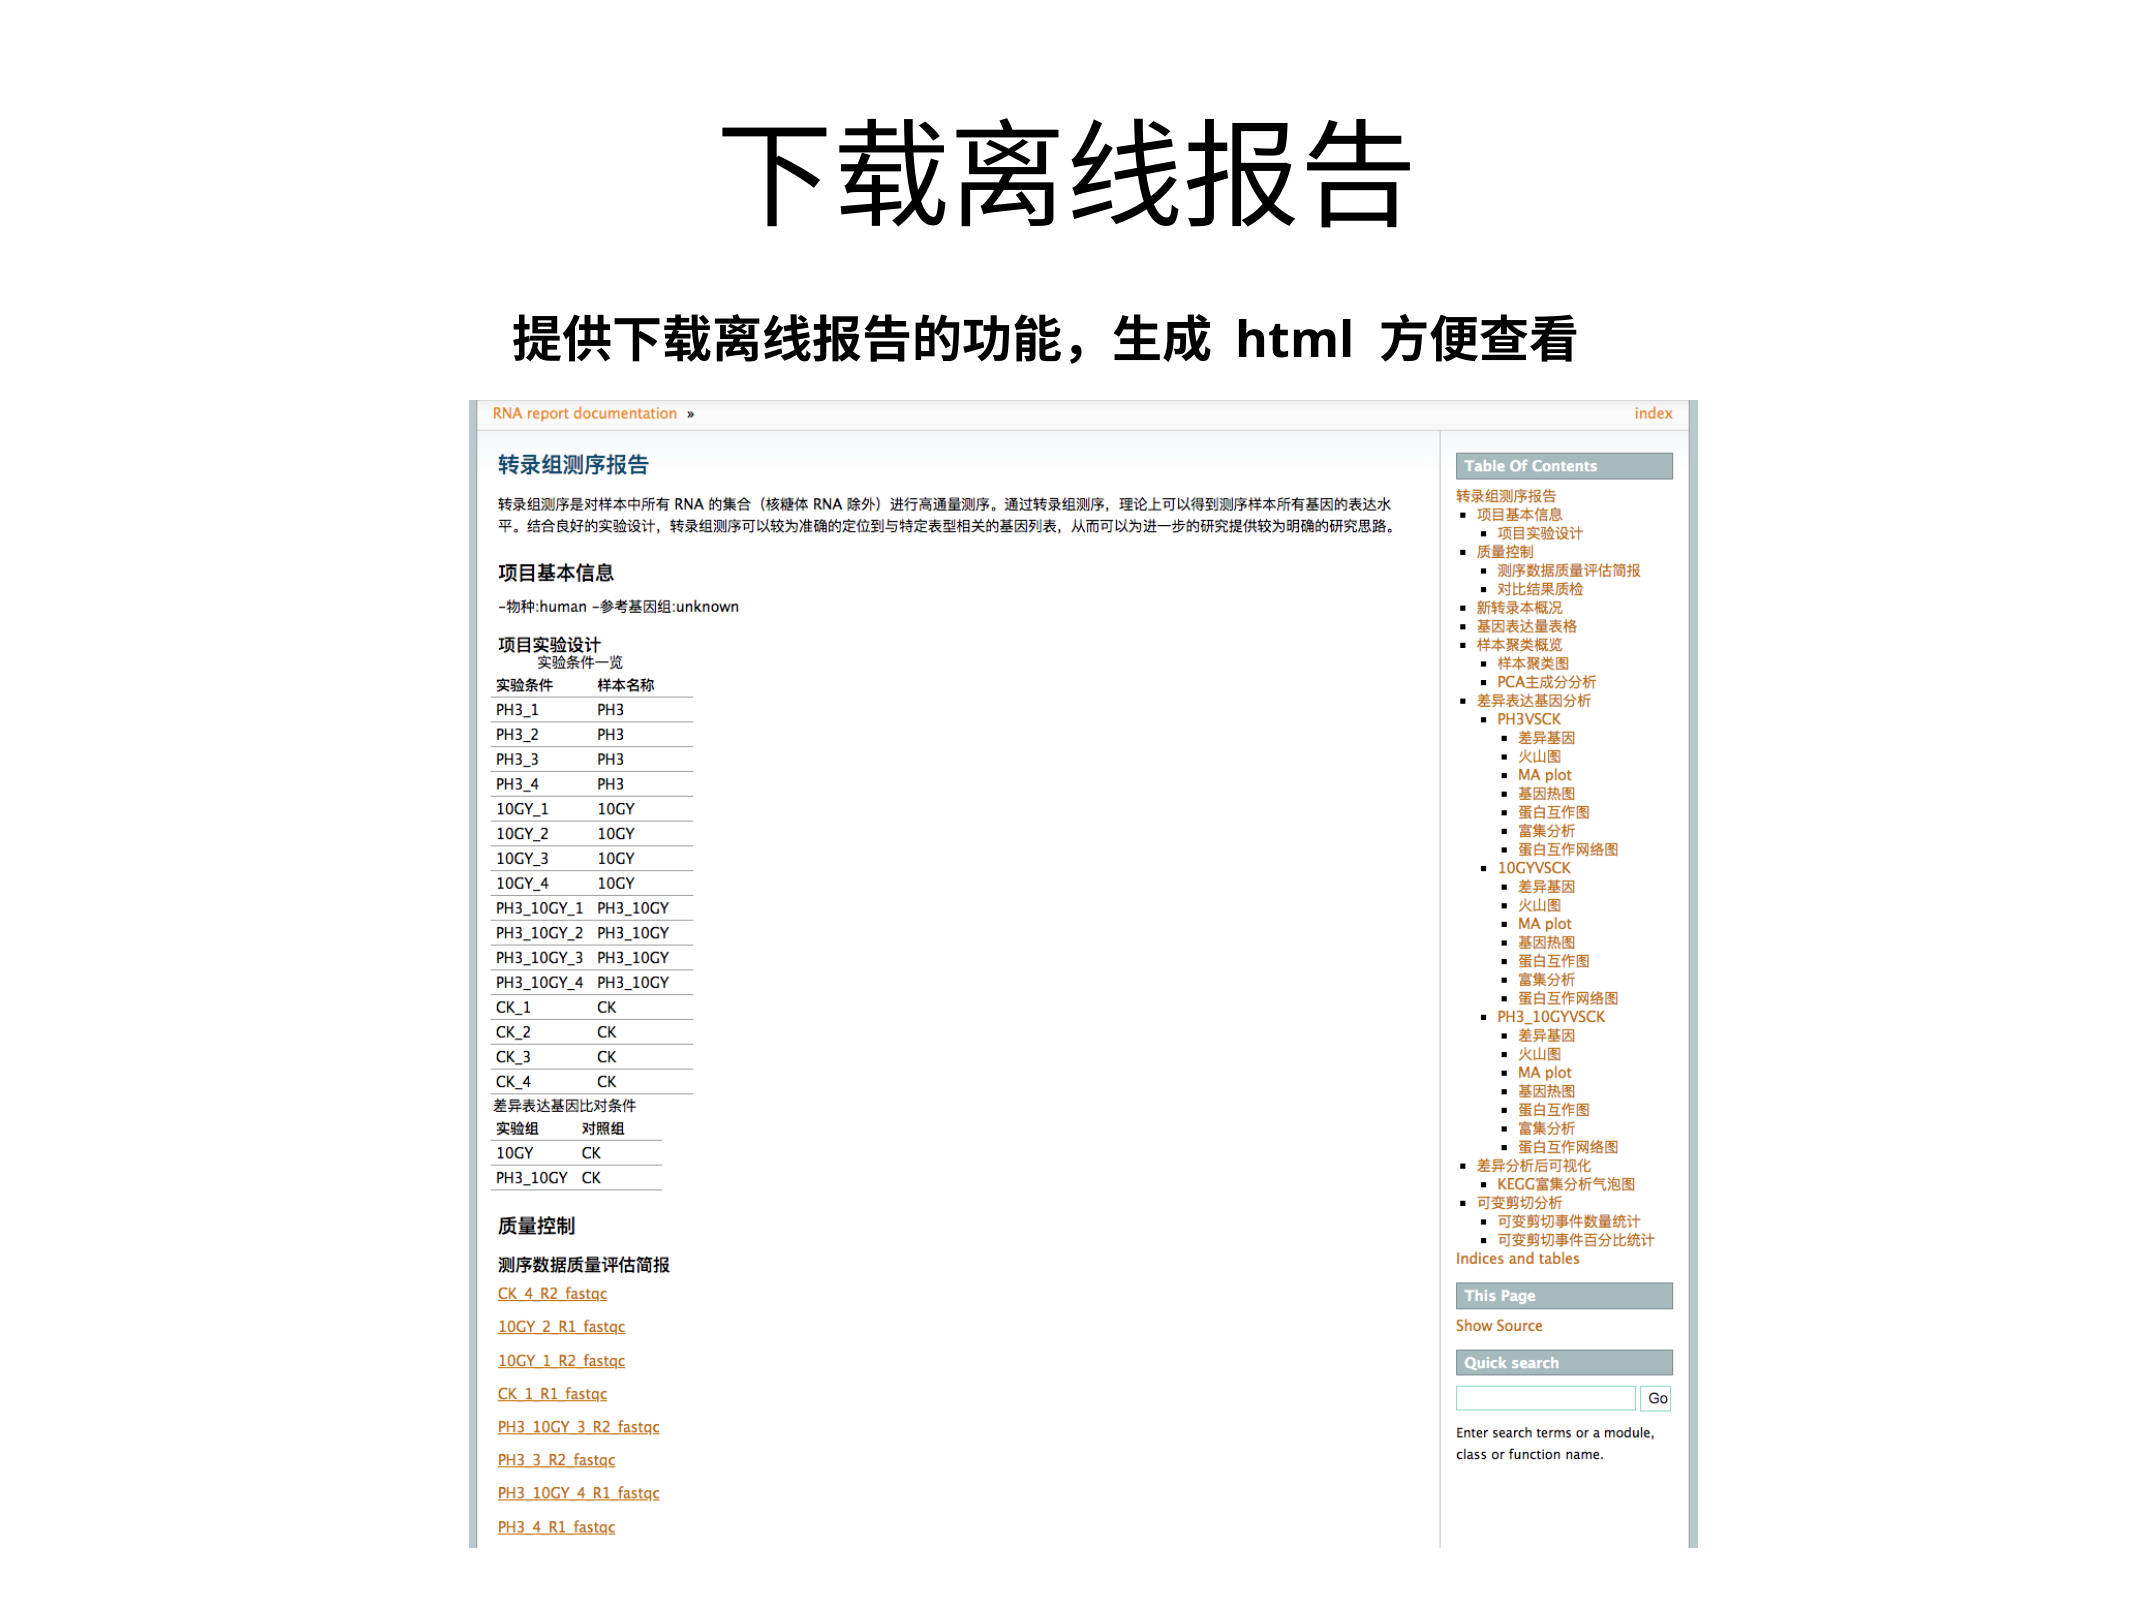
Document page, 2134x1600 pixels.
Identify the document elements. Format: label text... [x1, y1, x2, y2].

text_box 提供下载离线报告的功能，生成 html 方便查看 [503, 299, 1588, 376]
title 下载离线报告 [146, 63, 1988, 297]
picture [469, 399, 1698, 1548]
